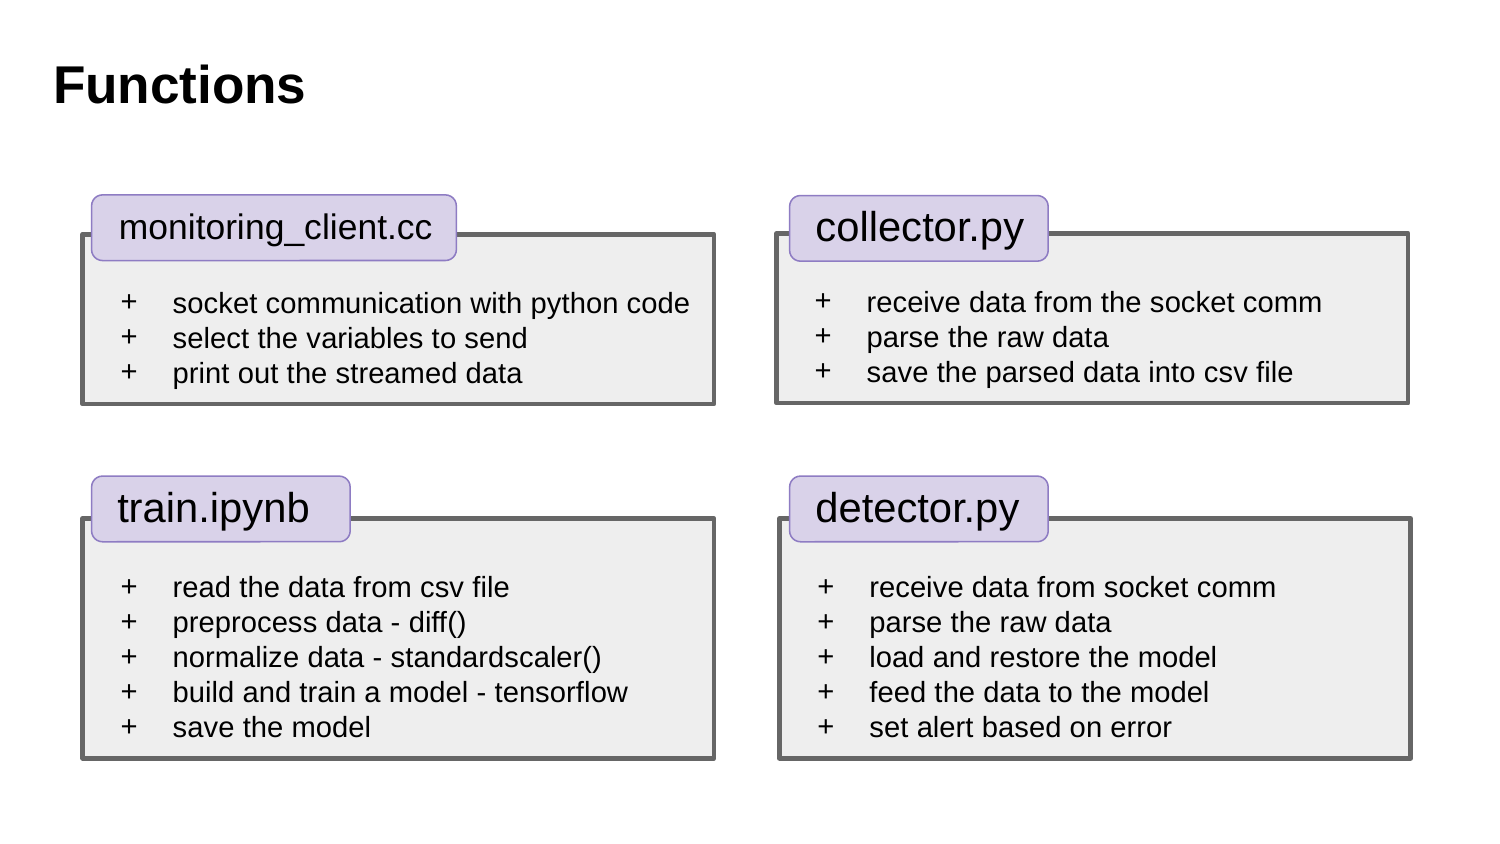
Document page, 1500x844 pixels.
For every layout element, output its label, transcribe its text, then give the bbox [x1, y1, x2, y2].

text_box receive data from socket comm parse the raw data load and restore the model feed the data to the model set alert based on error [779, 518, 1411, 759]
title Functions [38, 35, 1437, 130]
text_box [91, 465, 351, 547]
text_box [789, 465, 1049, 547]
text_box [789, 184, 1049, 267]
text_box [91, 188, 469, 263]
text_box socket communication with python code select the variables to send print out the streamed data [82, 234, 714, 404]
text_box read the data from csv file preprocess data - diff() normalize data - standardscaler() build and train a model - tensorflow save the model [82, 518, 714, 759]
text_box receive data from the socket comm parse the raw data save the parsed data into csv file [776, 233, 1409, 404]
